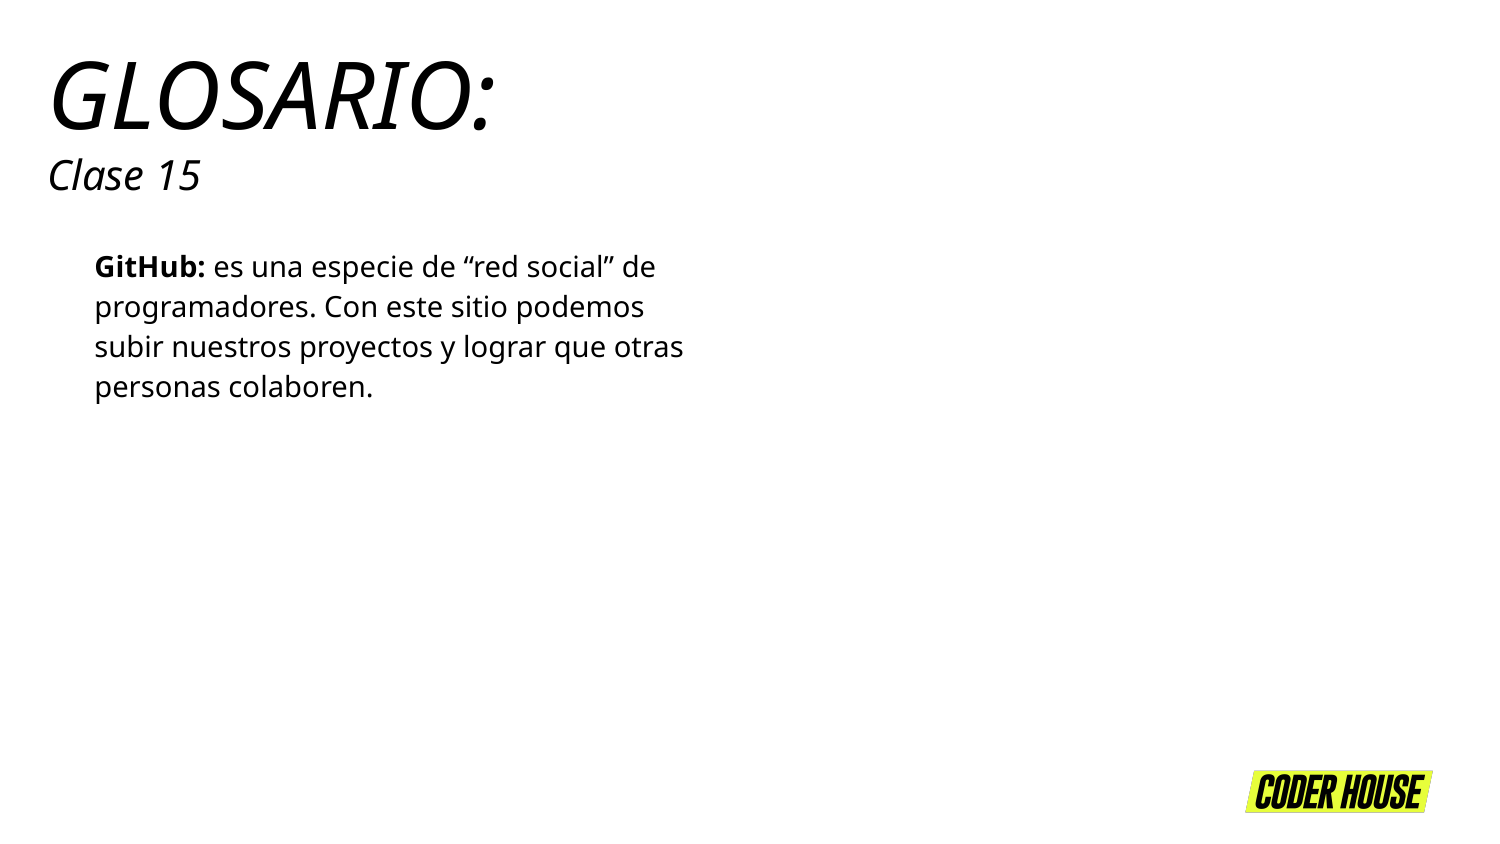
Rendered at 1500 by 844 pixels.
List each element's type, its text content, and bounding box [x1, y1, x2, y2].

text_box GitHub: es una especie de “red social” de programadores. Con este sitio podemos subir nuestros proyectos y lograr que otras personas colaboren. [79, 228, 724, 819]
text_box GLOSARIO: Clase 15 [32, 21, 1414, 184]
picture [1241, 764, 1437, 819]
